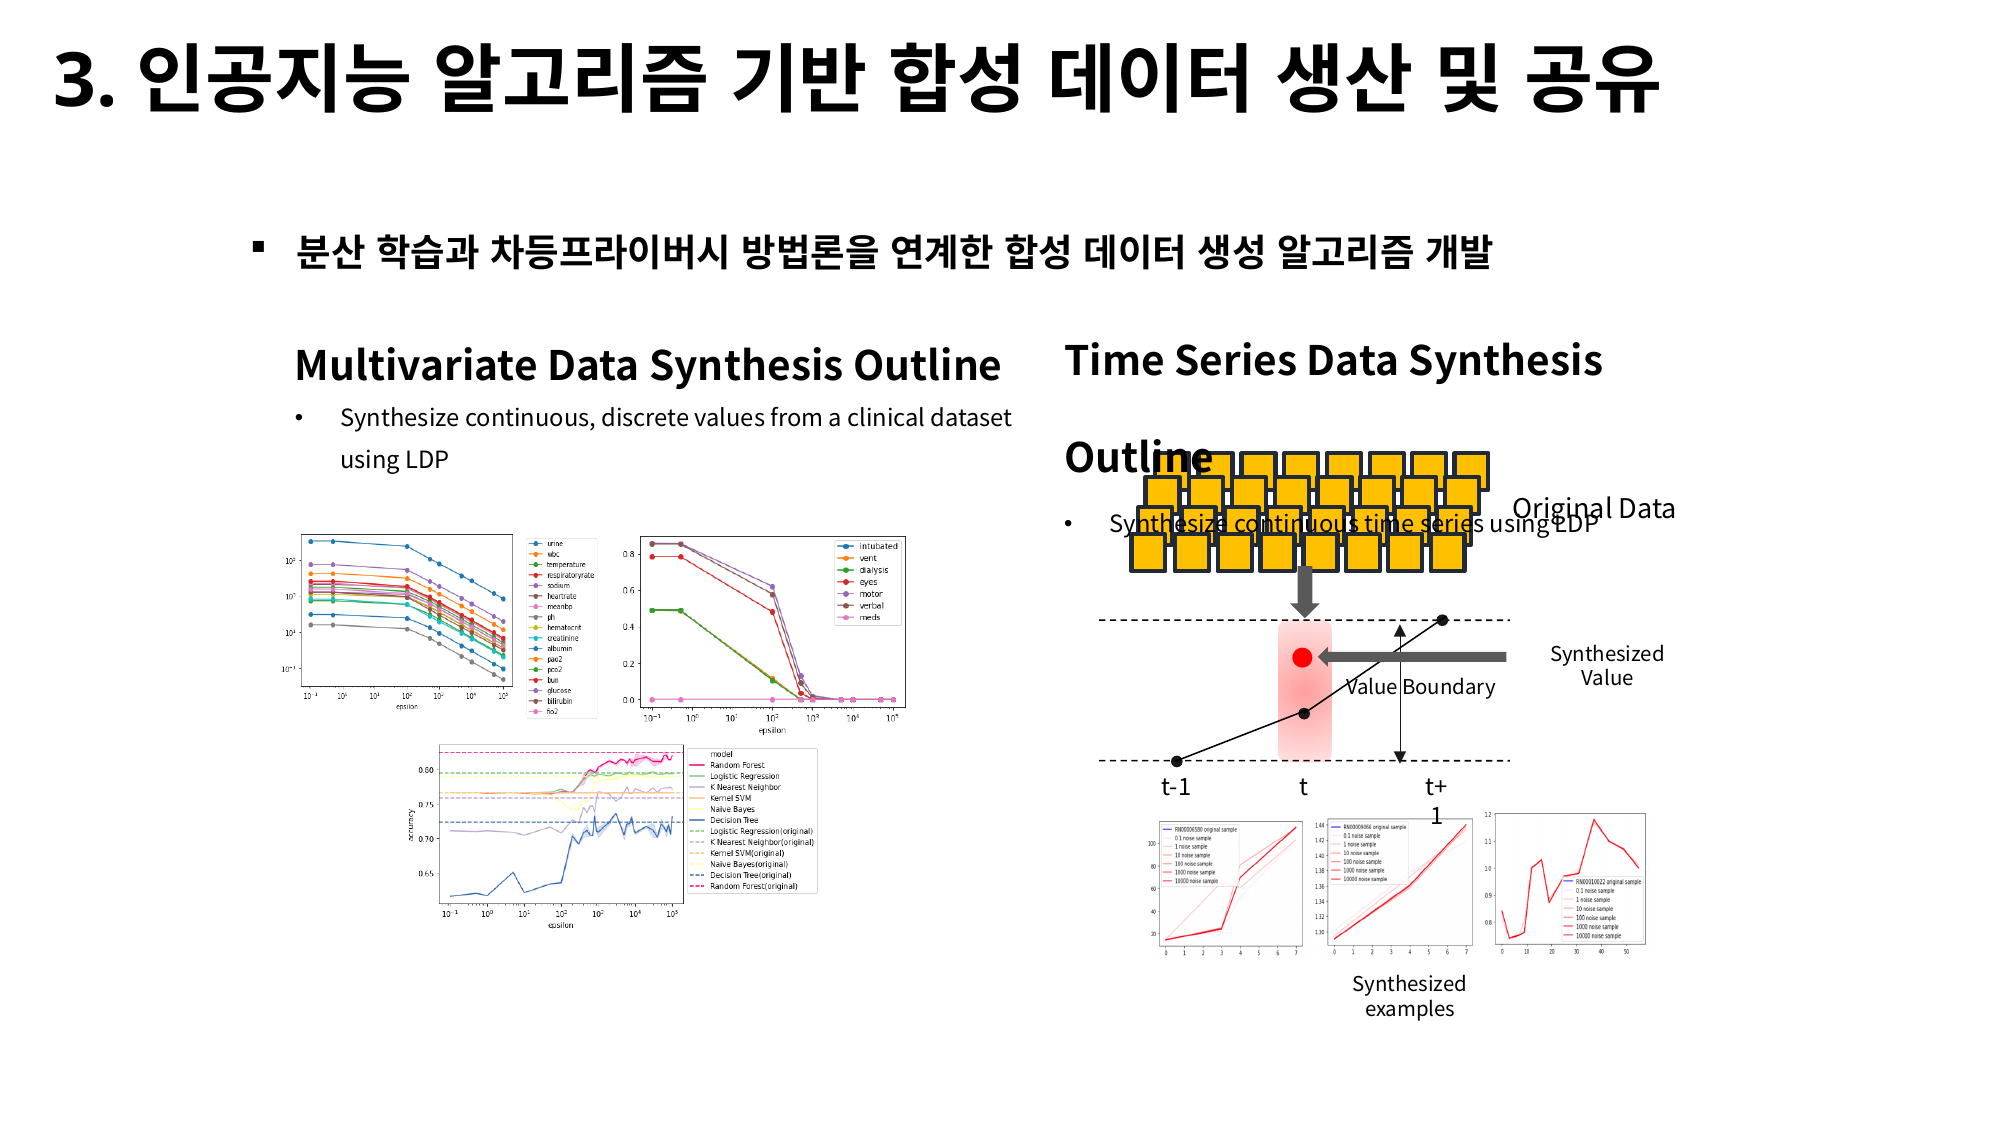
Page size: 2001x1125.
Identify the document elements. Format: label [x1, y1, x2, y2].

picture [275, 529, 601, 723]
picture [402, 530, 910, 934]
text_box [39, 24, 2000, 129]
text_box [1306, 965, 1514, 1009]
text_box [235, 221, 1889, 959]
